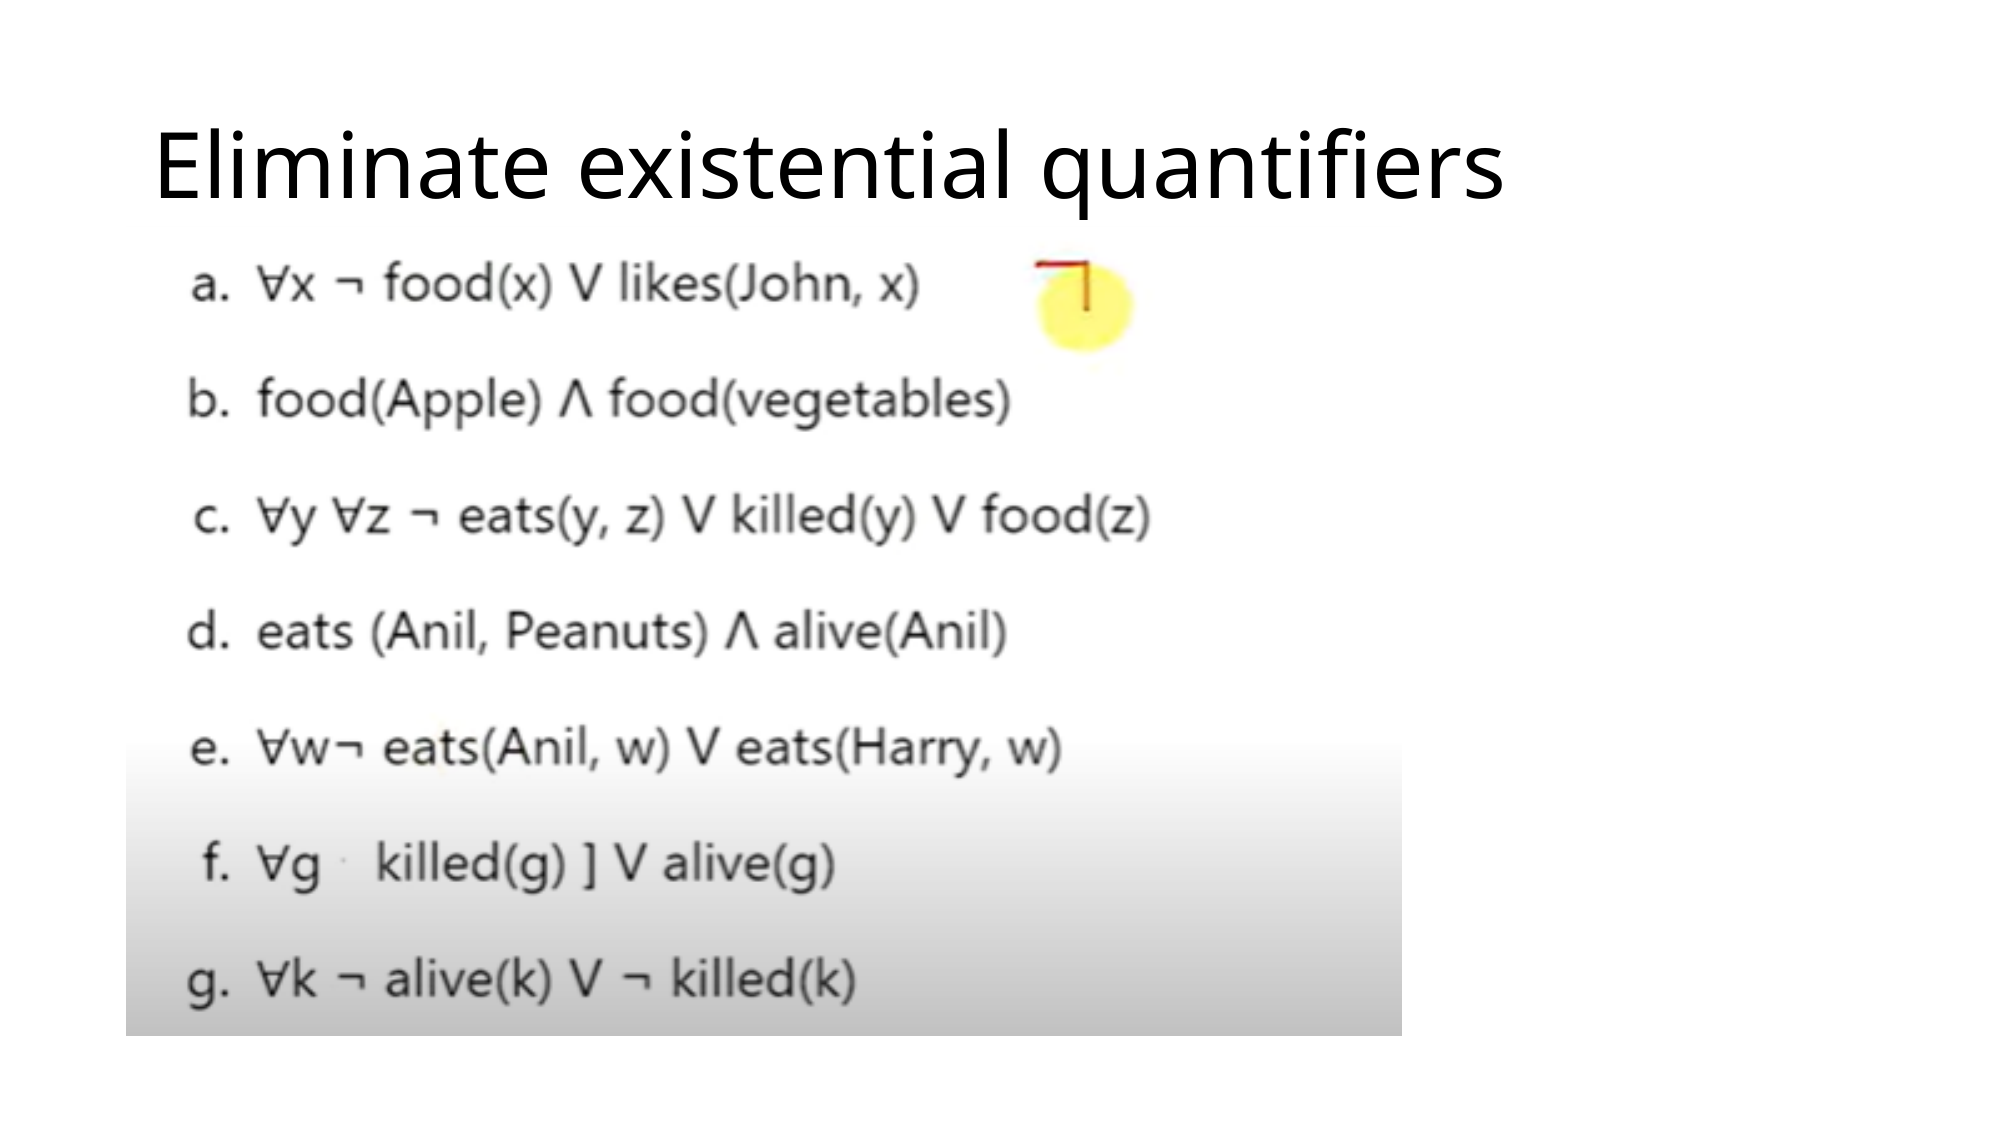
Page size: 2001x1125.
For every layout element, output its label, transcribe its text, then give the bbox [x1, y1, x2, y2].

picture [126, 225, 1402, 1036]
title Eliminate existential quantifiers [137, 59, 1863, 278]
